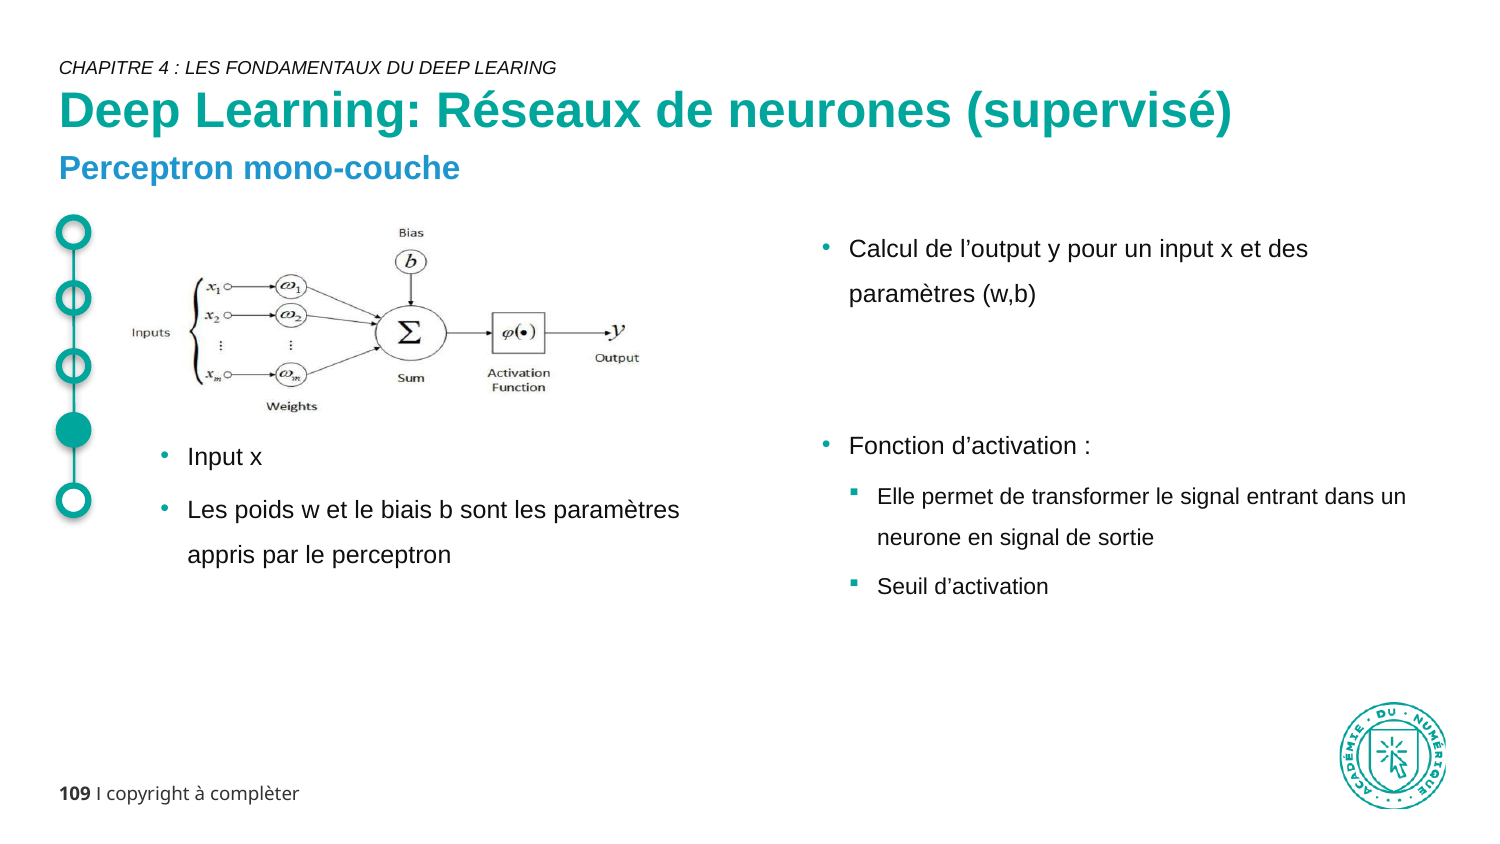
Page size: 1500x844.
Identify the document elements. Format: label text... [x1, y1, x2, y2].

text_box CHAPITRE 4 : LES FONDAMENTAUX DU DEEP LEARING [58, 55, 650, 77]
picture [130, 227, 640, 414]
text_box Deep Learning: Réseaux de neurones (supervisé) Perceptron mono-couche [58, 77, 1446, 155]
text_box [58, 217, 89, 516]
text_box Input x Les poids w et le biais b sont les paramètres appris par le perceptron [160, 425, 750, 661]
